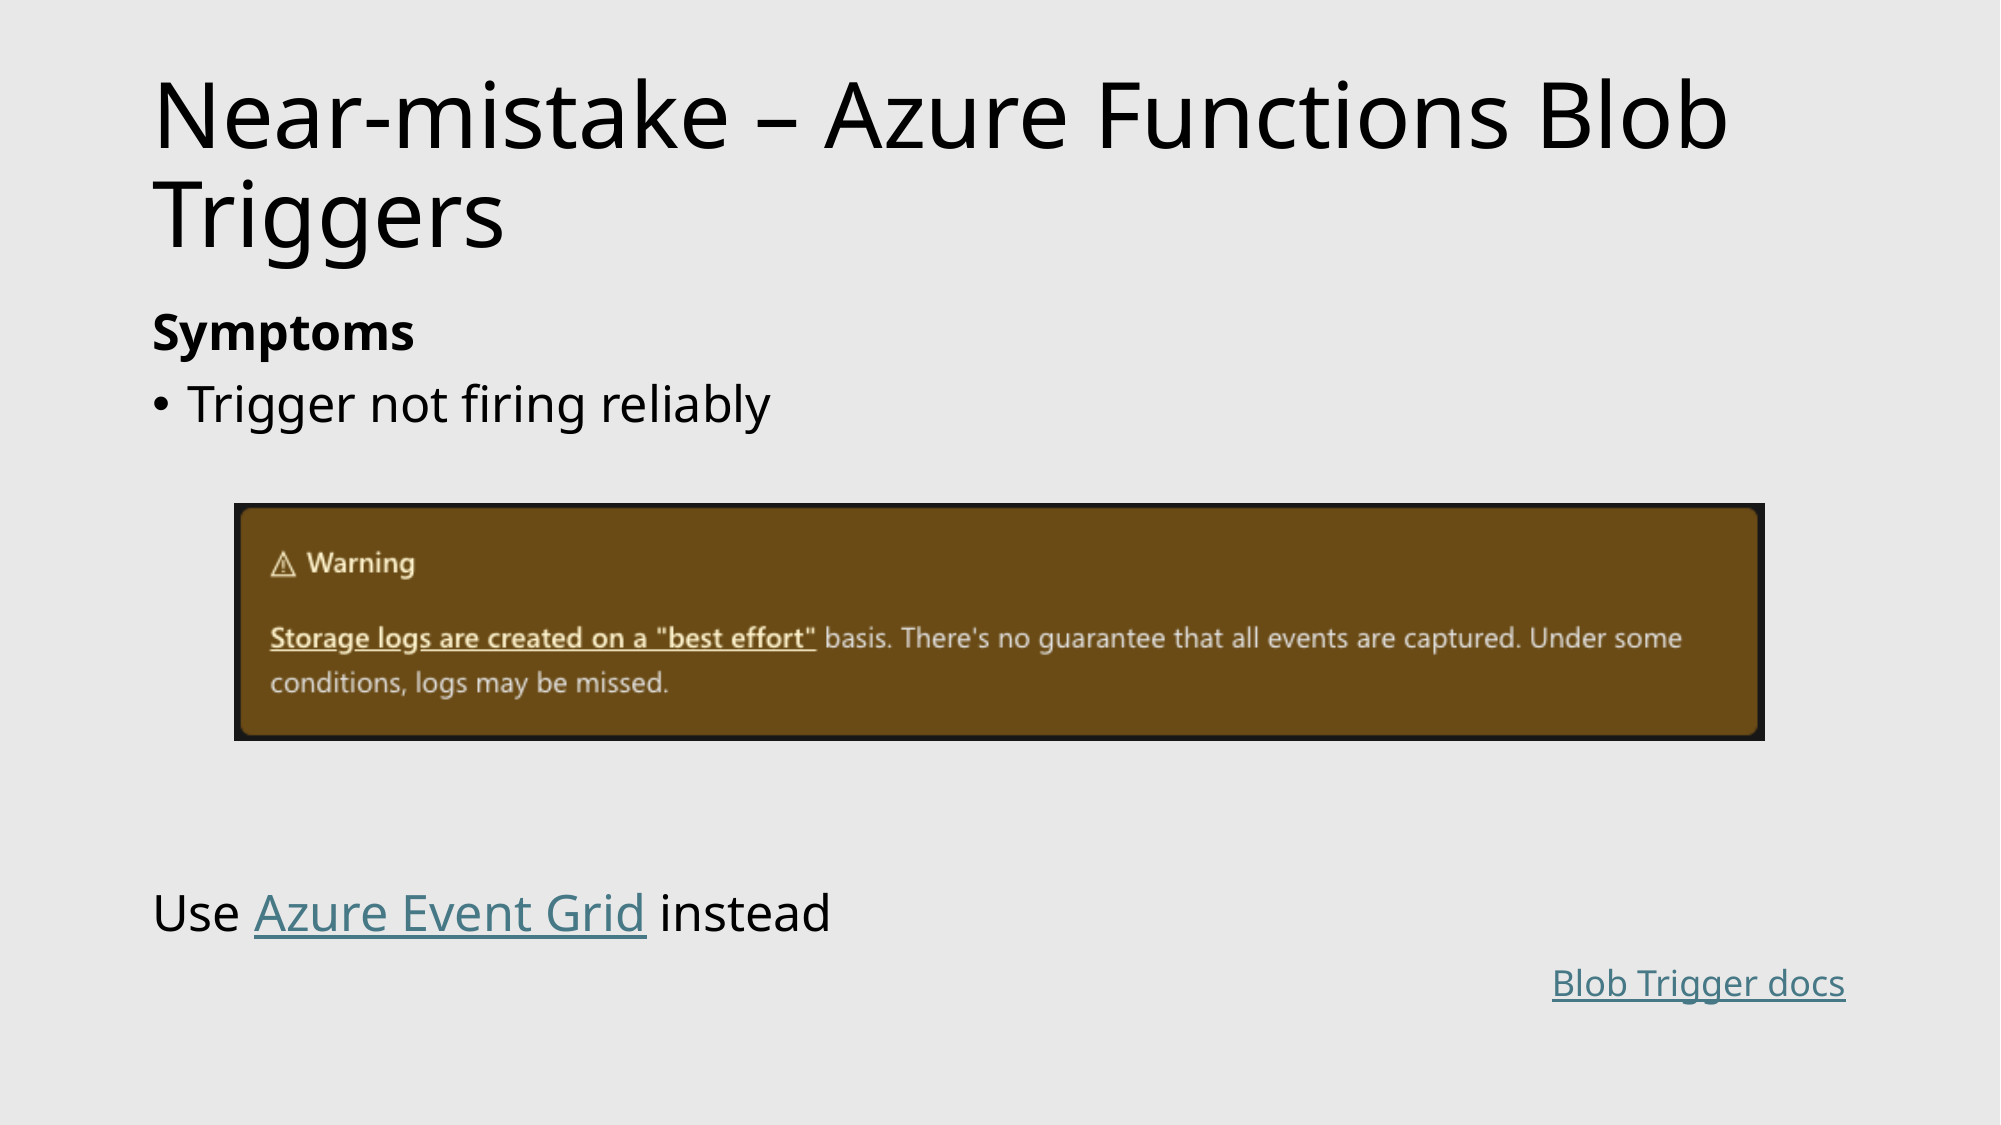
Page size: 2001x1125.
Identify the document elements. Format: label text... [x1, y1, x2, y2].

title Near-mistake – Azure Functions Blob Triggers [137, 59, 1863, 278]
list Symptoms Trigger not firing reliably Use Azure Event Grid instead Blob Trigger docs [137, 299, 1863, 1014]
picture [234, 503, 1766, 741]
